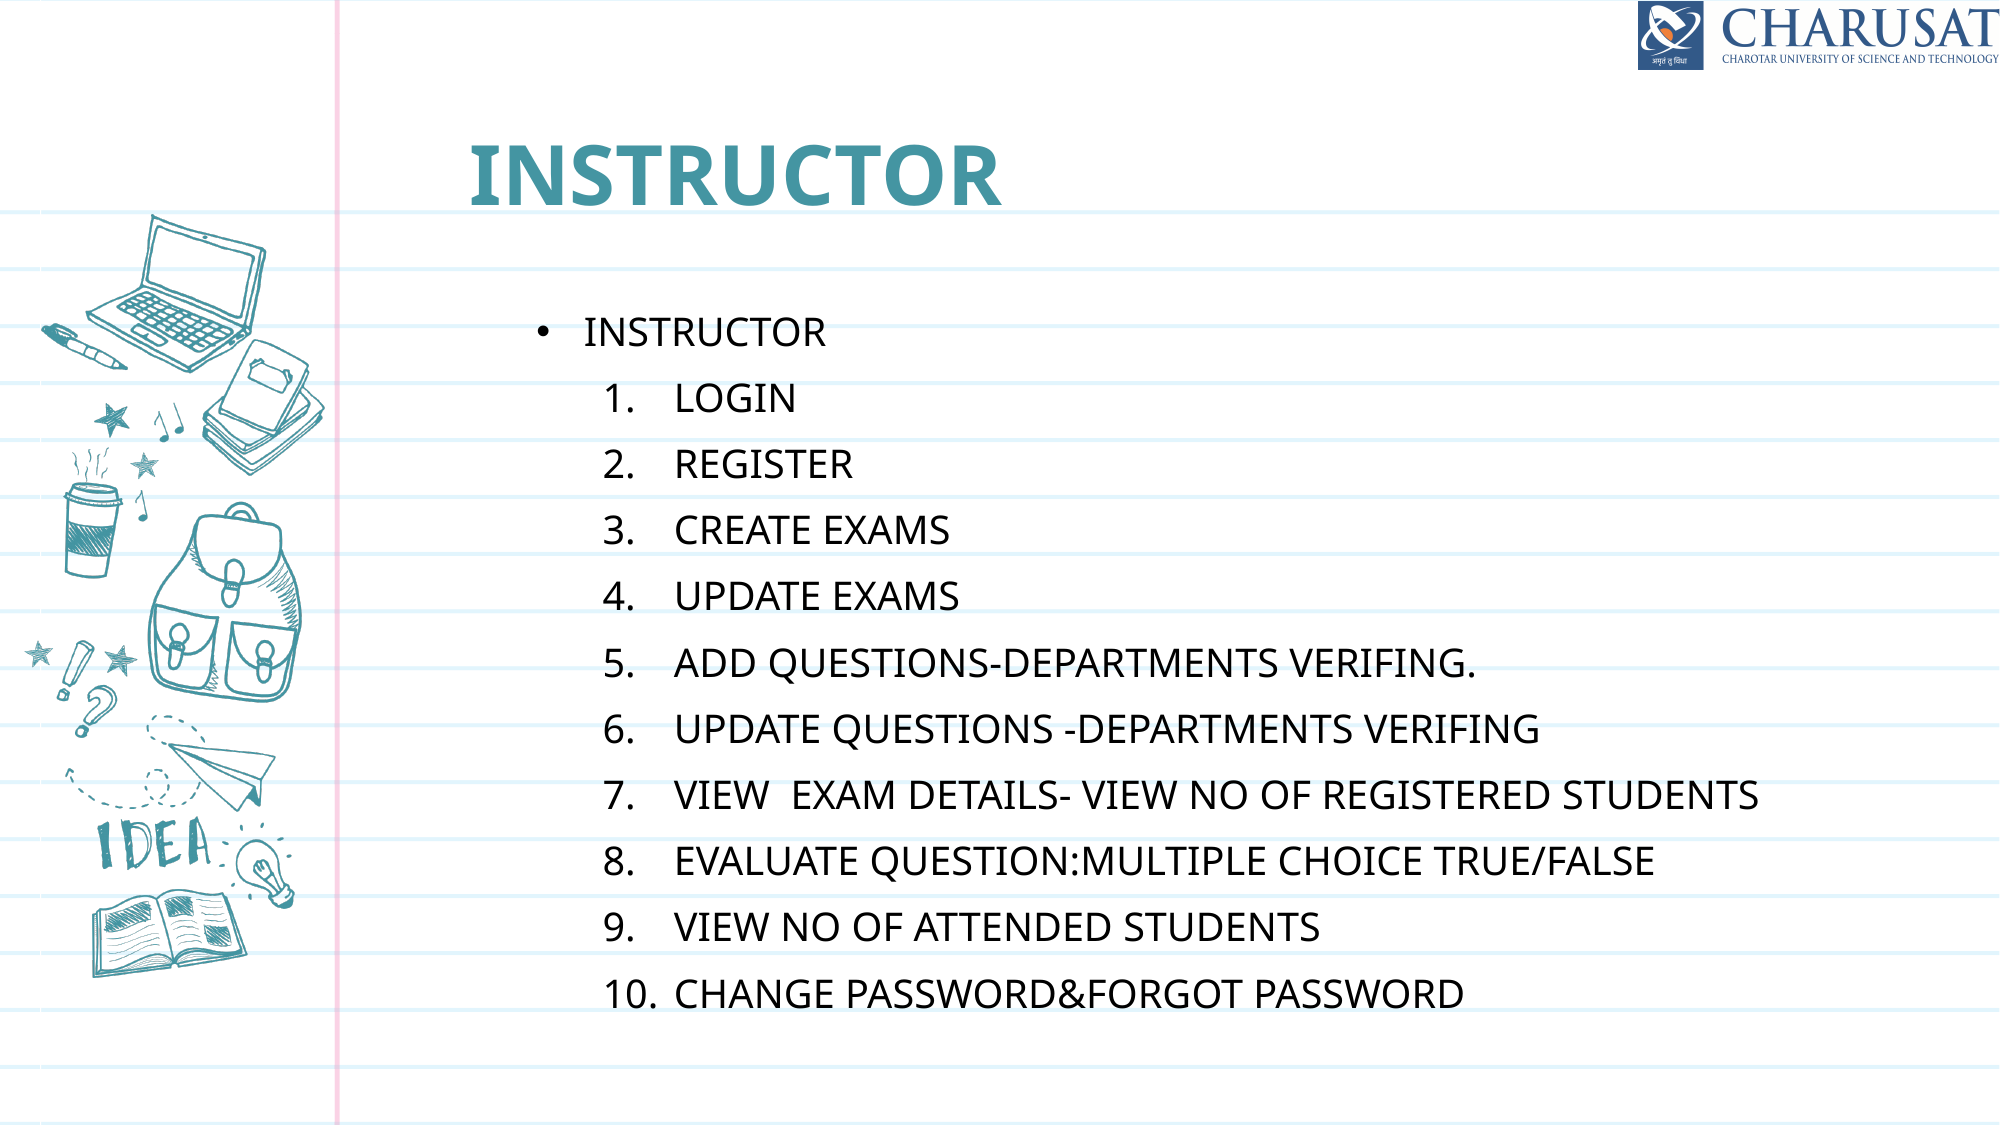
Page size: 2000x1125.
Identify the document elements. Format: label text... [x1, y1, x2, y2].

list INSTRUCTOR LOGIN REGISTER CREATE EXAMS UPDATE EXAMS ADD QUESTIONS-DEPARTMENTS VERIFING. UPDATE QUESTIONS -DEPARTMENTS VERIFING VIEW EXAM DETAILS- VIEW NO OF REGISTERED STUDENTS EVALUATE QUESTION:MULTIPLE CHOICE TRUE/FALSE VIEW NO OF ATTENDED STUDENTS CHANGE PASSWORD&FORGOT PASSWORD [449, 299, 1888, 1034]
picture [24, 214, 325, 978]
title INSTRUCTOR [449, 112, 1888, 275]
picture [1638, 1, 2000, 70]
